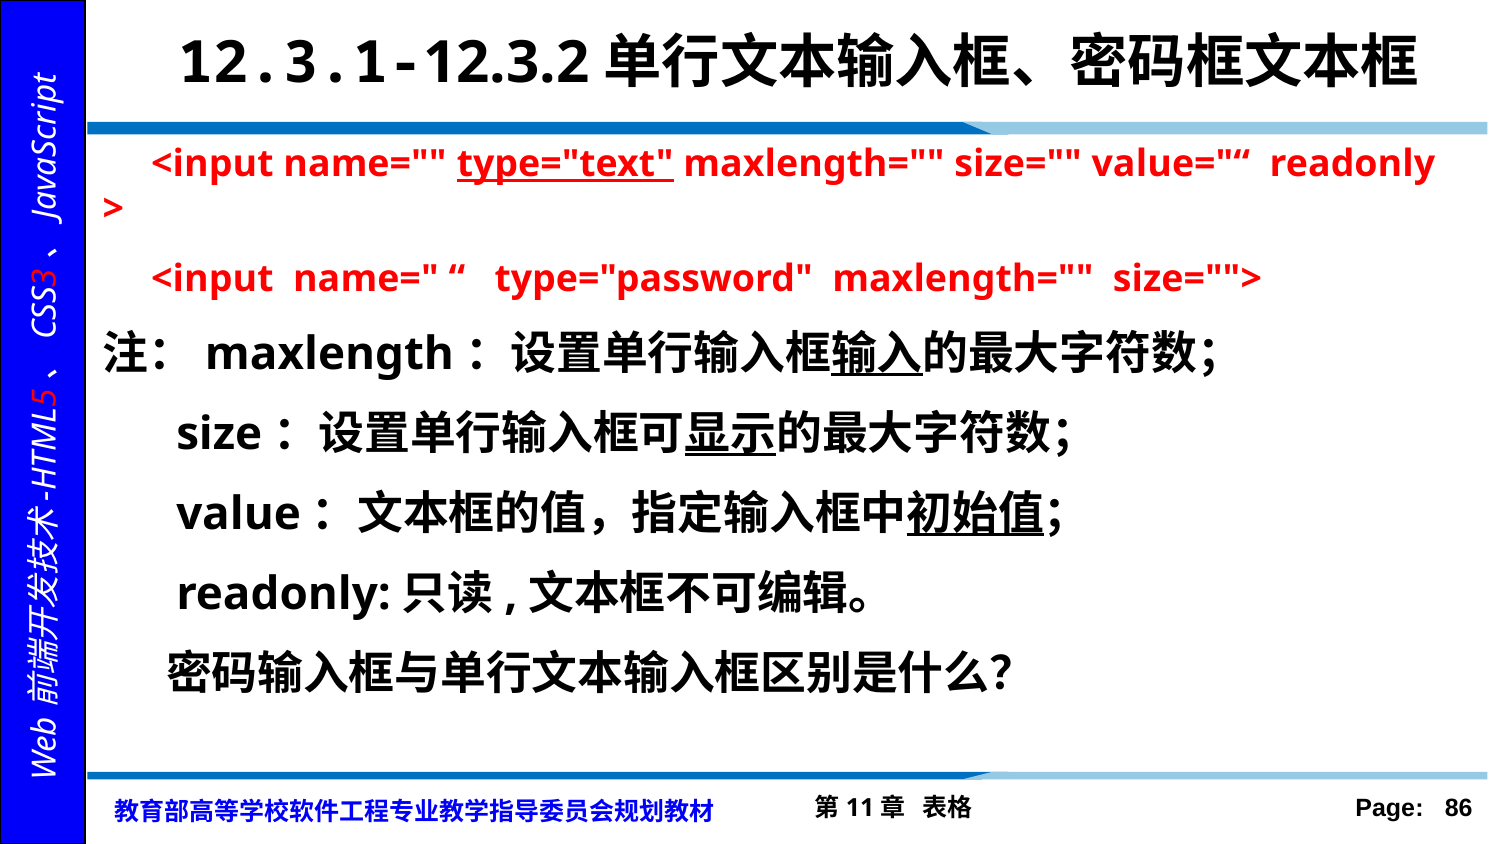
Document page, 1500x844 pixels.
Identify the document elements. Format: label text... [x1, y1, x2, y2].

title 12.3.1-12.3.2单行文本输入框、密码框文本框 [161, 11, 1436, 106]
list <input name="" type="text" maxlength="" size="" value="“ readonly > <input name=" “ type="password" maxlength="" size=""> 注：maxlength：设置单行输入框输入的最大字符数； size：设置单行输入框可显示的最大字符数； value：文本框的值，指定输入框中初始值； readonly:只读,文本框不可编辑。 密码输入框与单行文本输入框区别是什么？ [86, 130, 1482, 760]
